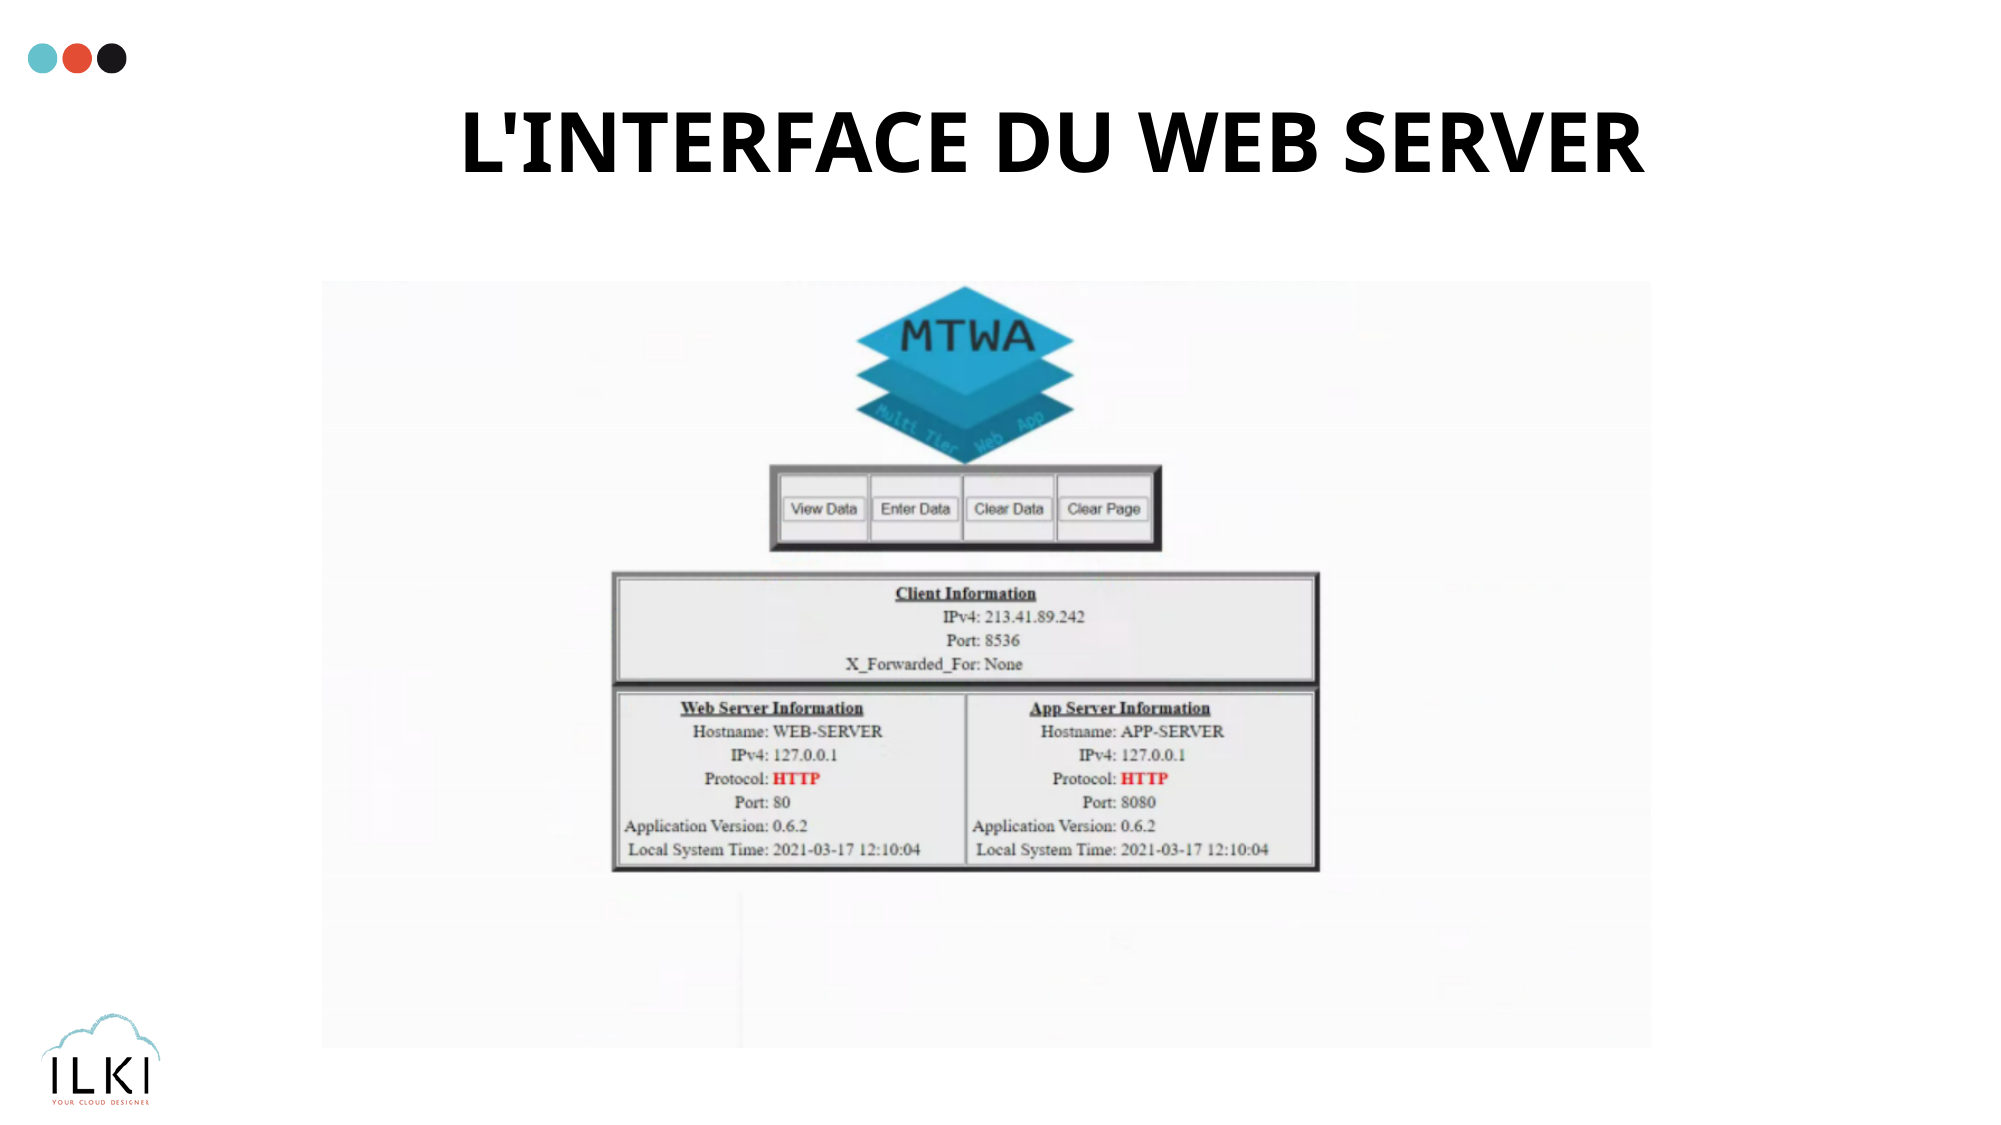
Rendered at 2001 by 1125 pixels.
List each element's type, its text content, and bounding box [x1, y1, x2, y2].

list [321, 281, 1652, 1048]
picture [6, 991, 194, 1125]
title L'interface du Web server [205, 45, 1900, 233]
picture [23, 35, 132, 82]
